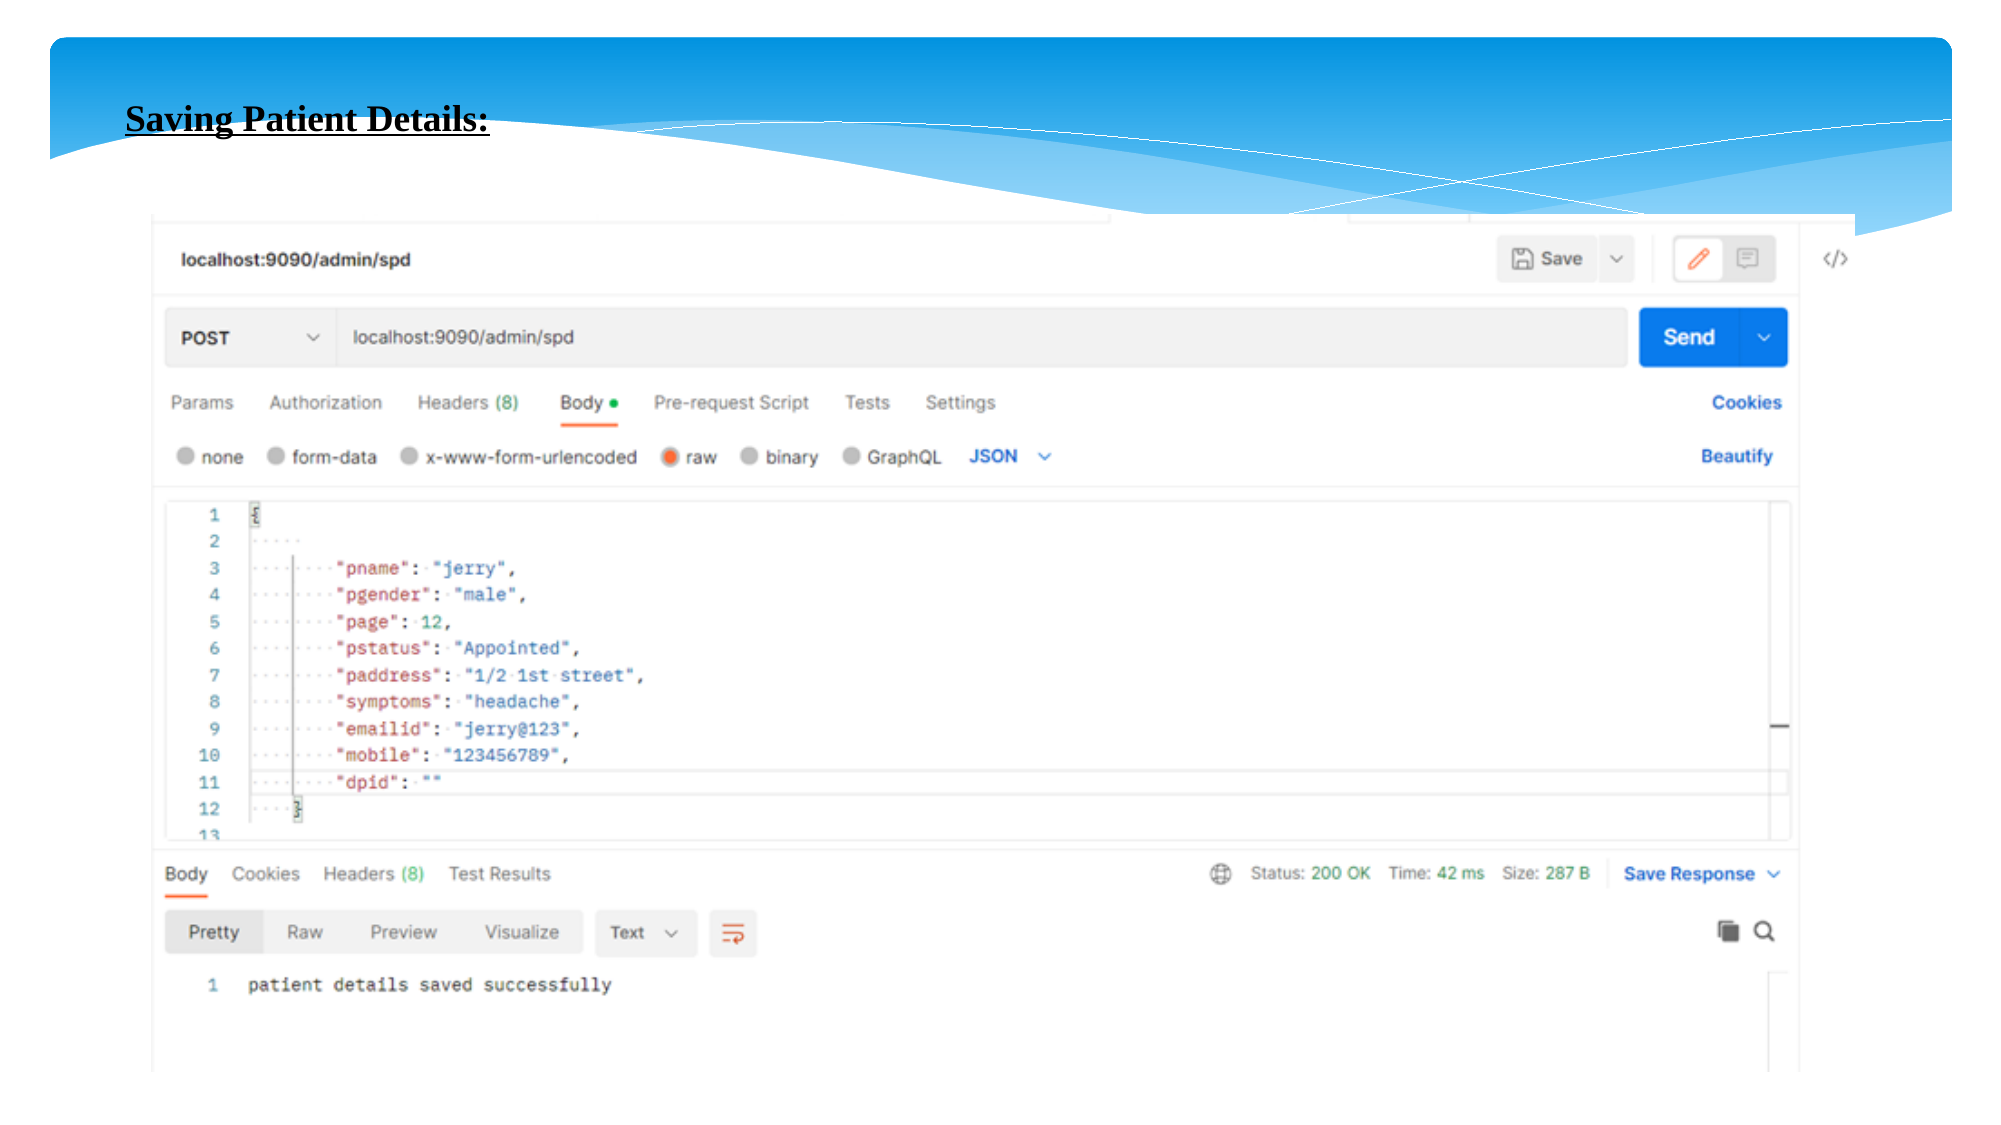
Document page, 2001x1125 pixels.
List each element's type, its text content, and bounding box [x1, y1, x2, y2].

text_box Saving Patient Details: [110, 83, 1500, 147]
picture [151, 214, 1856, 1072]
